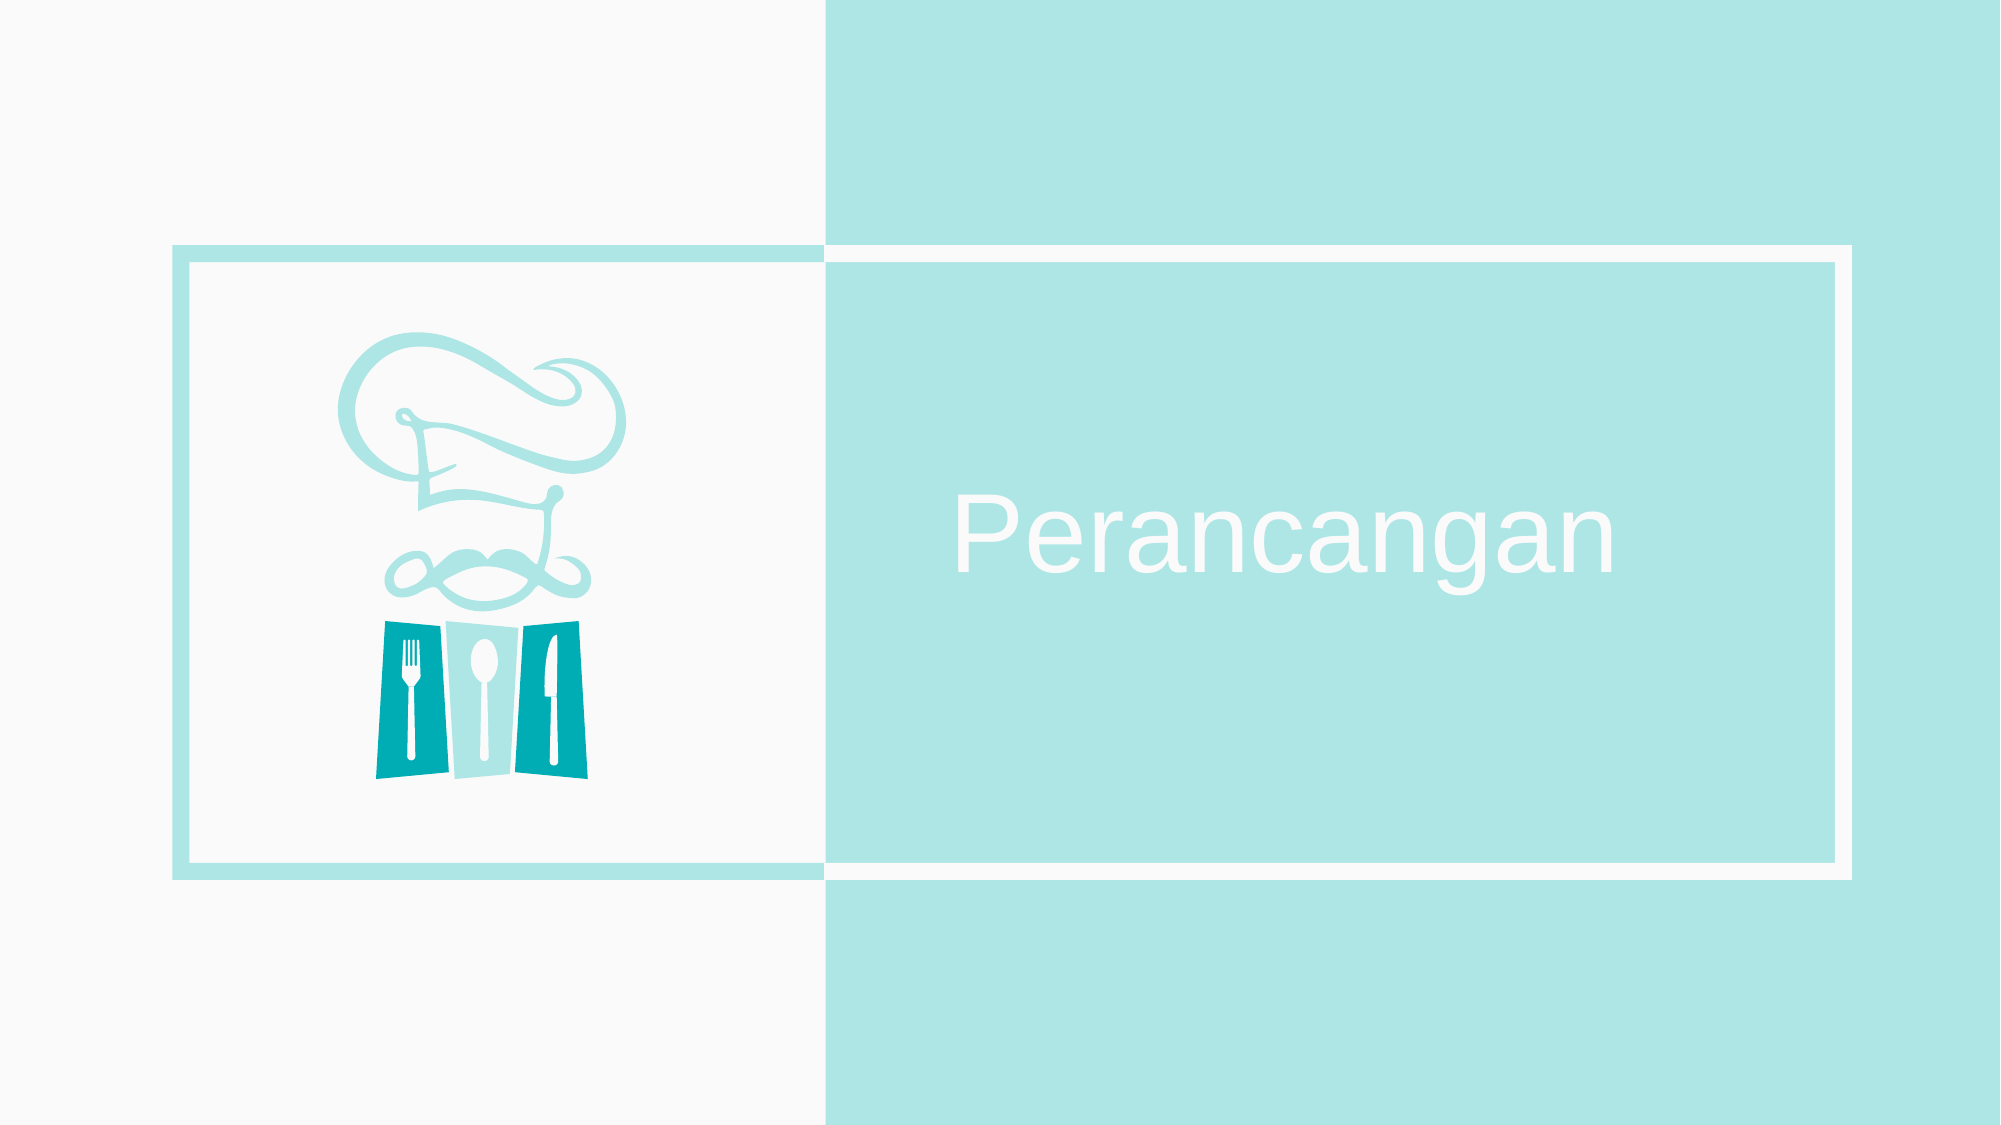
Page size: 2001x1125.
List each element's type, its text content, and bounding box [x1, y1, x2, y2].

list Perancangan [934, 480, 1769, 592]
